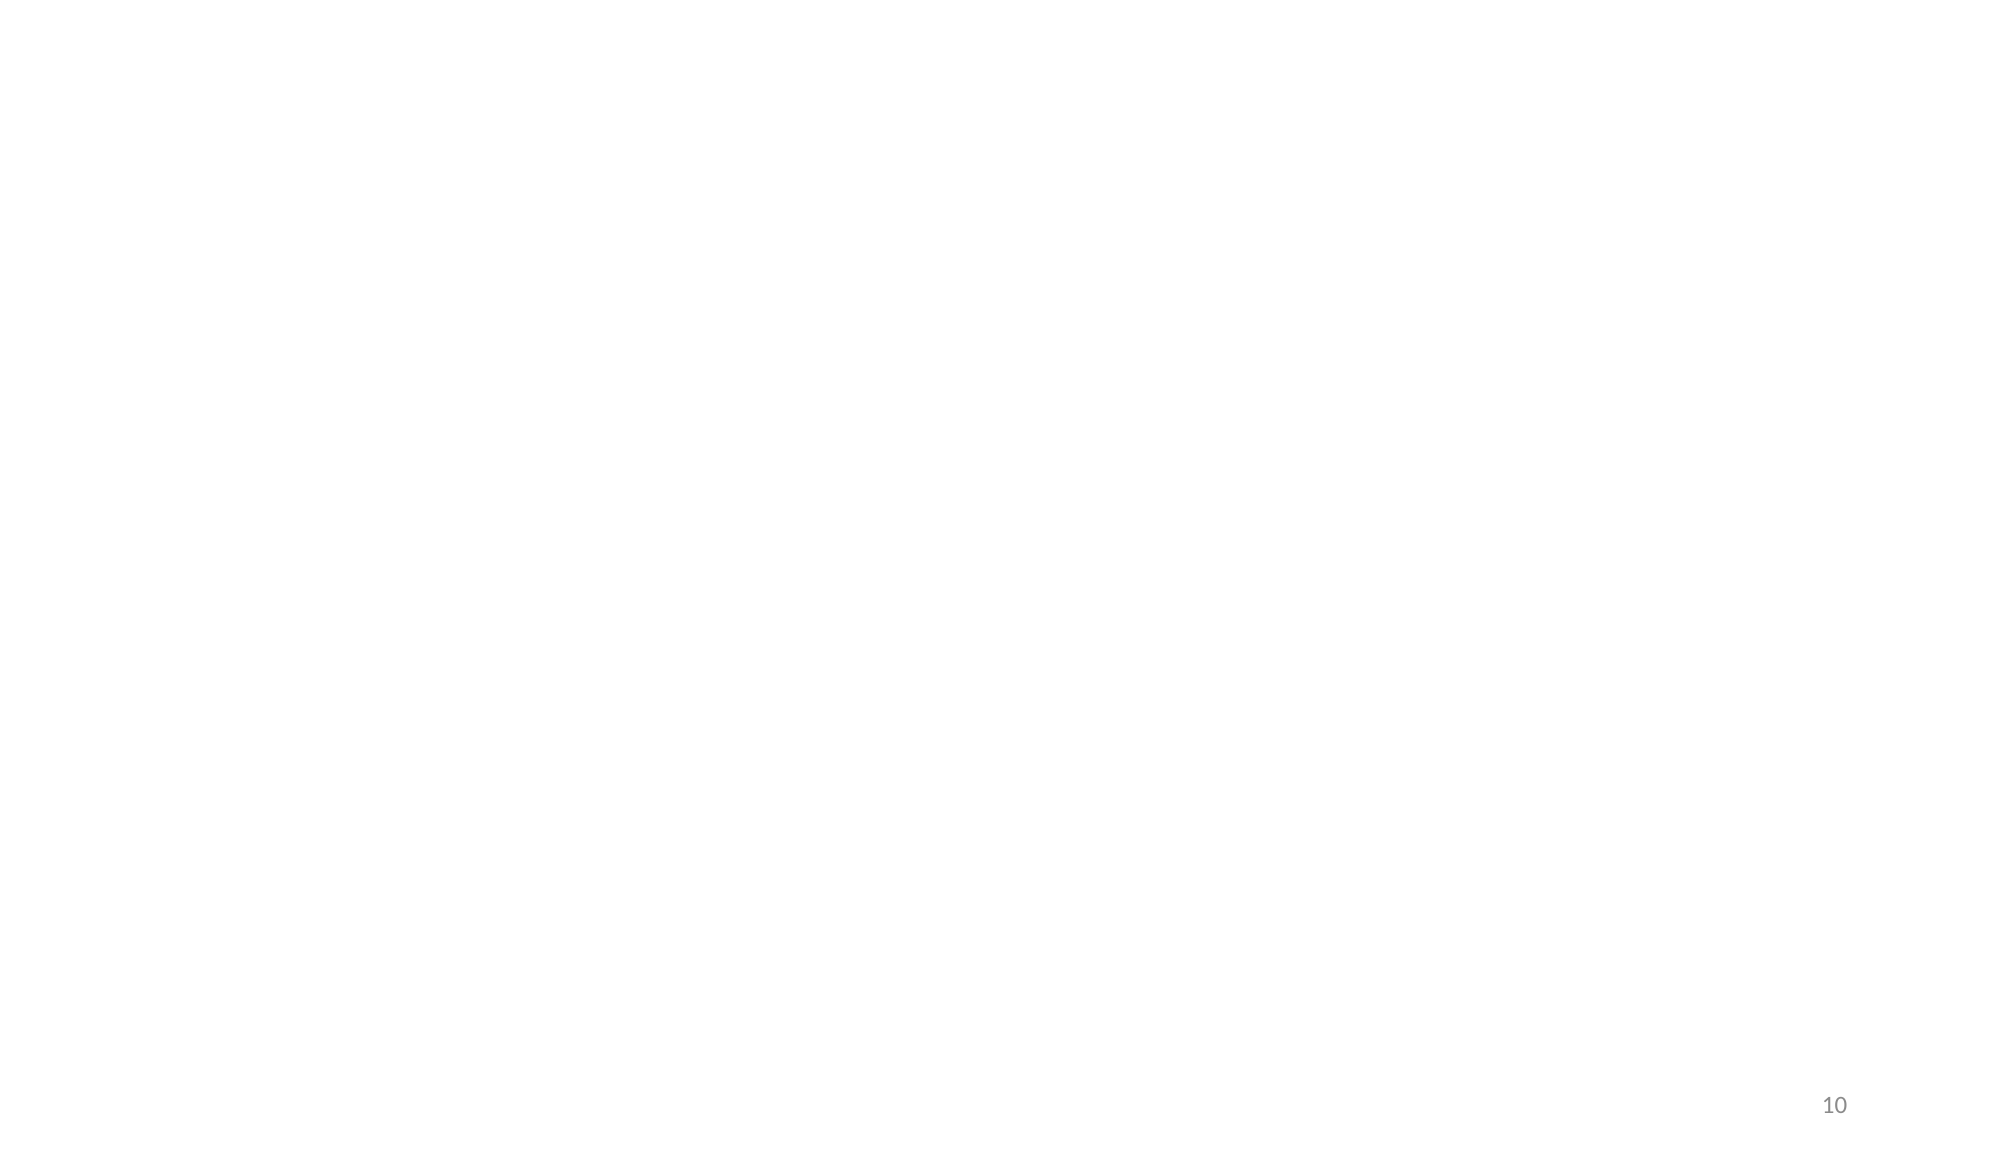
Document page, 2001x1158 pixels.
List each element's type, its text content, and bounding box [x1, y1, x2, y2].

slide_number 10 [1412, 1072, 1863, 1135]
